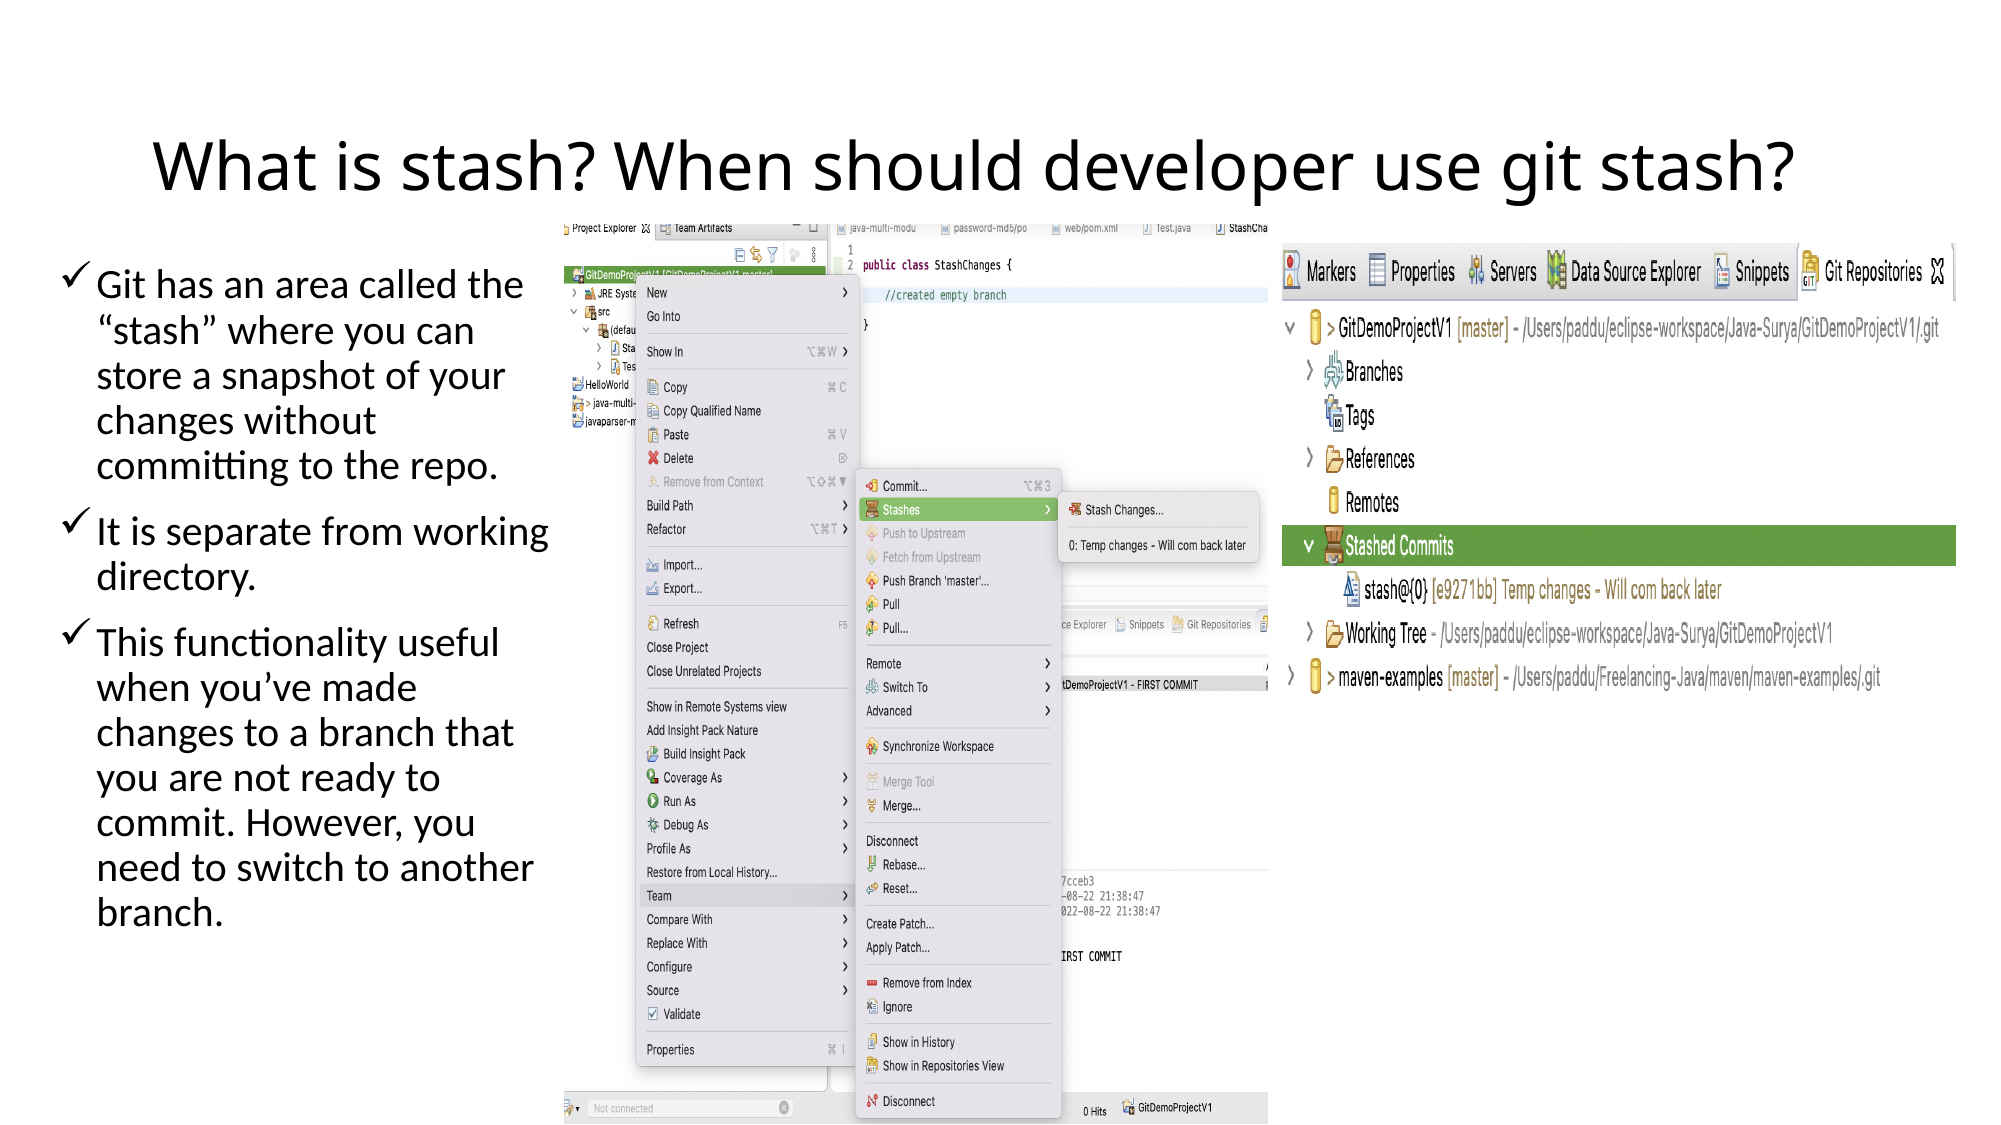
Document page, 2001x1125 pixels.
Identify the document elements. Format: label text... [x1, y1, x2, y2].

title What is stash? When should developer use git stash? [137, 59, 1863, 278]
list Git has an area called the “stash” where you can store a snapshot of your changes without committing to the repo. It is separate from working directory. This functionality useful when you’ve made changes to a branch that you are not ready to commit. However, you need to switch to another branch. [43, 255, 564, 1022]
picture [564, 224, 1268, 1124]
picture [1282, 243, 1956, 756]
